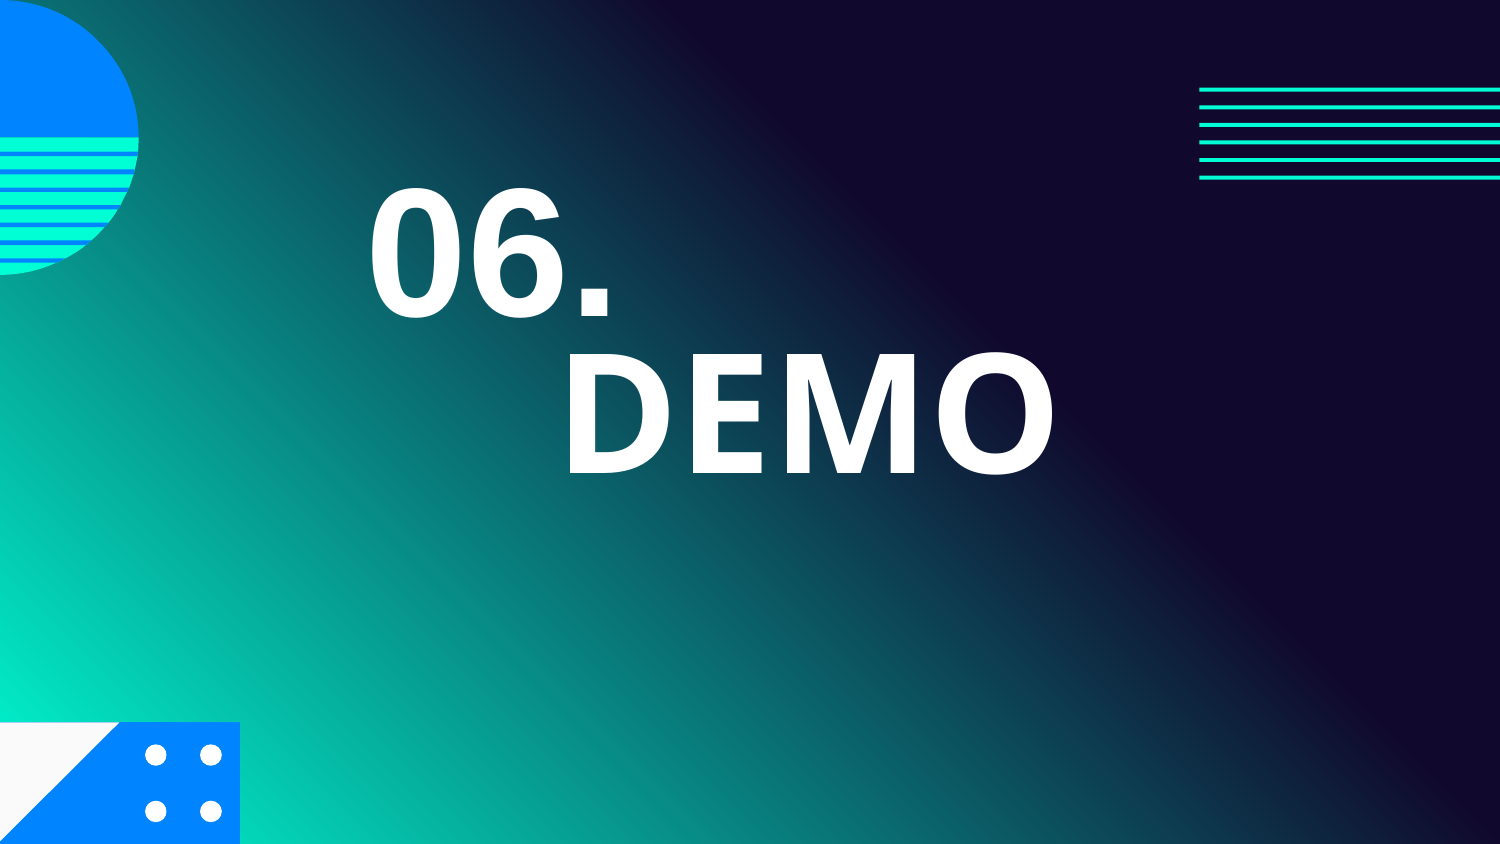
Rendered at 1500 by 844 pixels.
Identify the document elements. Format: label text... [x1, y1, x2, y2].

text_box 06. [350, 117, 674, 295]
title DEMO [251, 131, 1367, 682]
